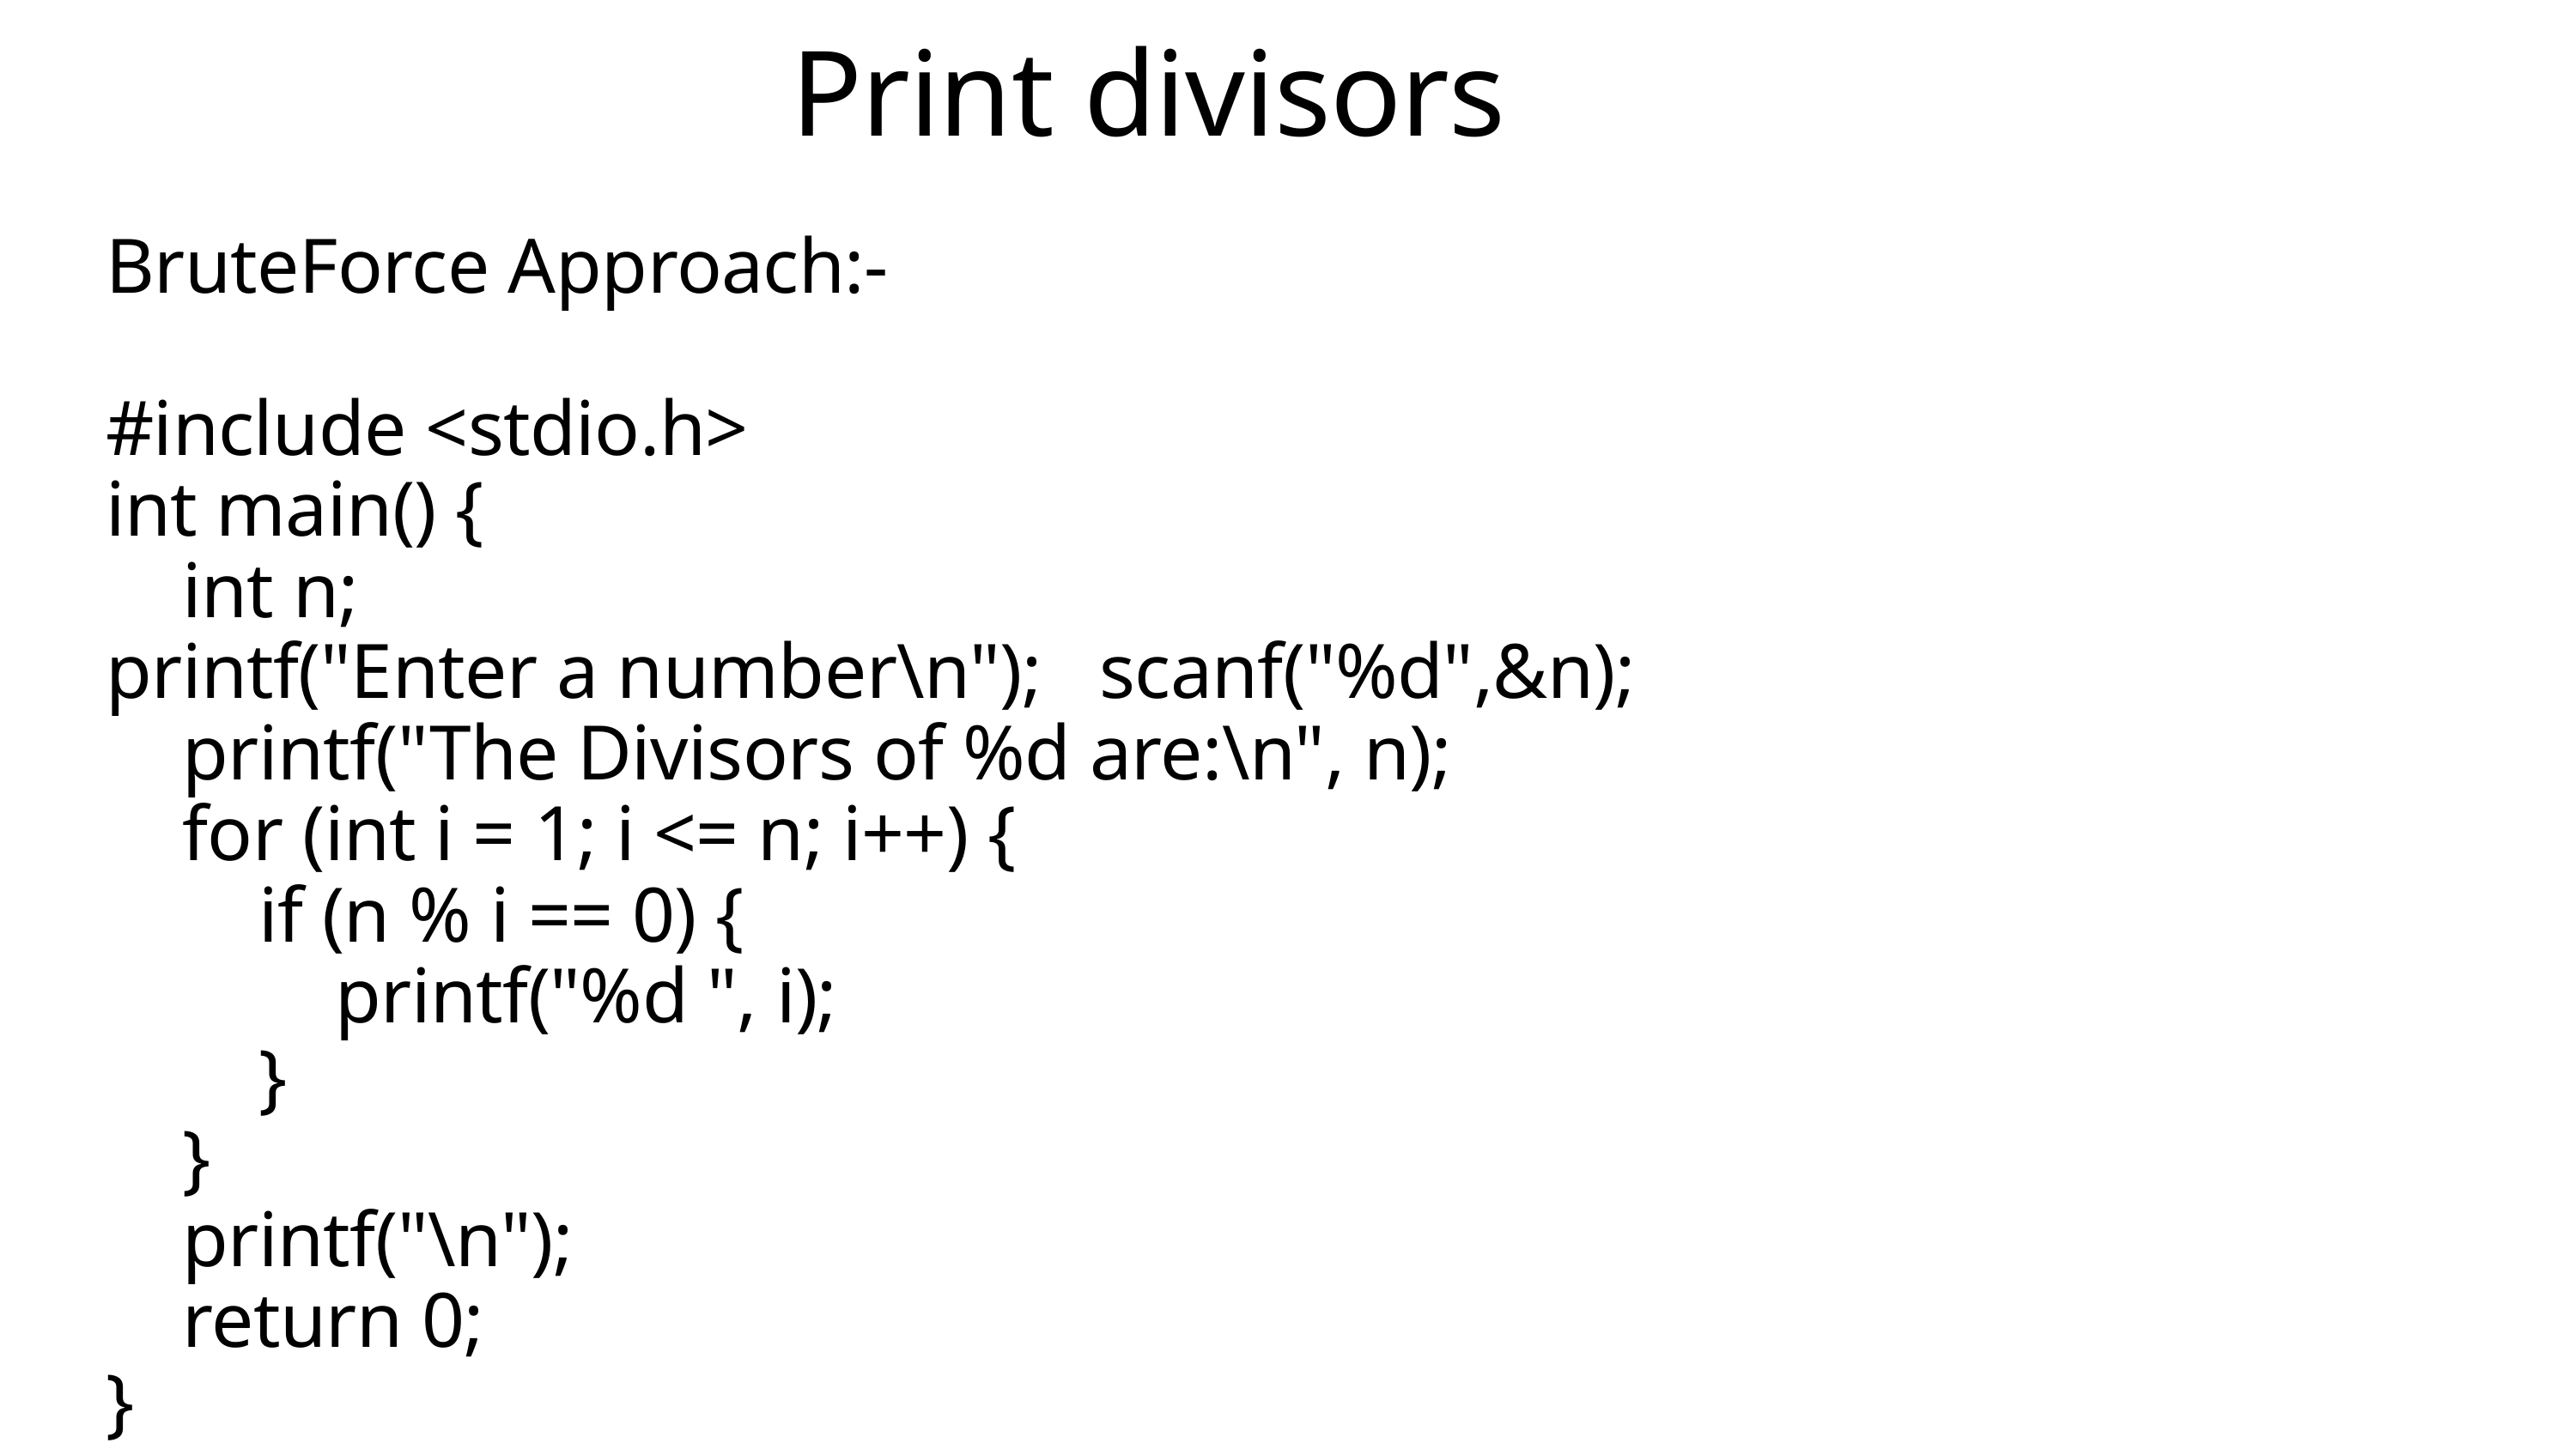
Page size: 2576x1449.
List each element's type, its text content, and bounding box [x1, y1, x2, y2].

text_box BruteForce Approach:- #include <stdio.h> int main() { int n; printf("Enter a number\n"); scanf("%d",&n); printf("The Divisors of %d are:\n", n); for (int i = 1; i <= n; i++) { if (n % i == 0) { printf("%d ", i); } } printf("\n"); return 0; } [106, 227, 1818, 1444]
text_box Print divisors [737, 32, 1559, 160]
